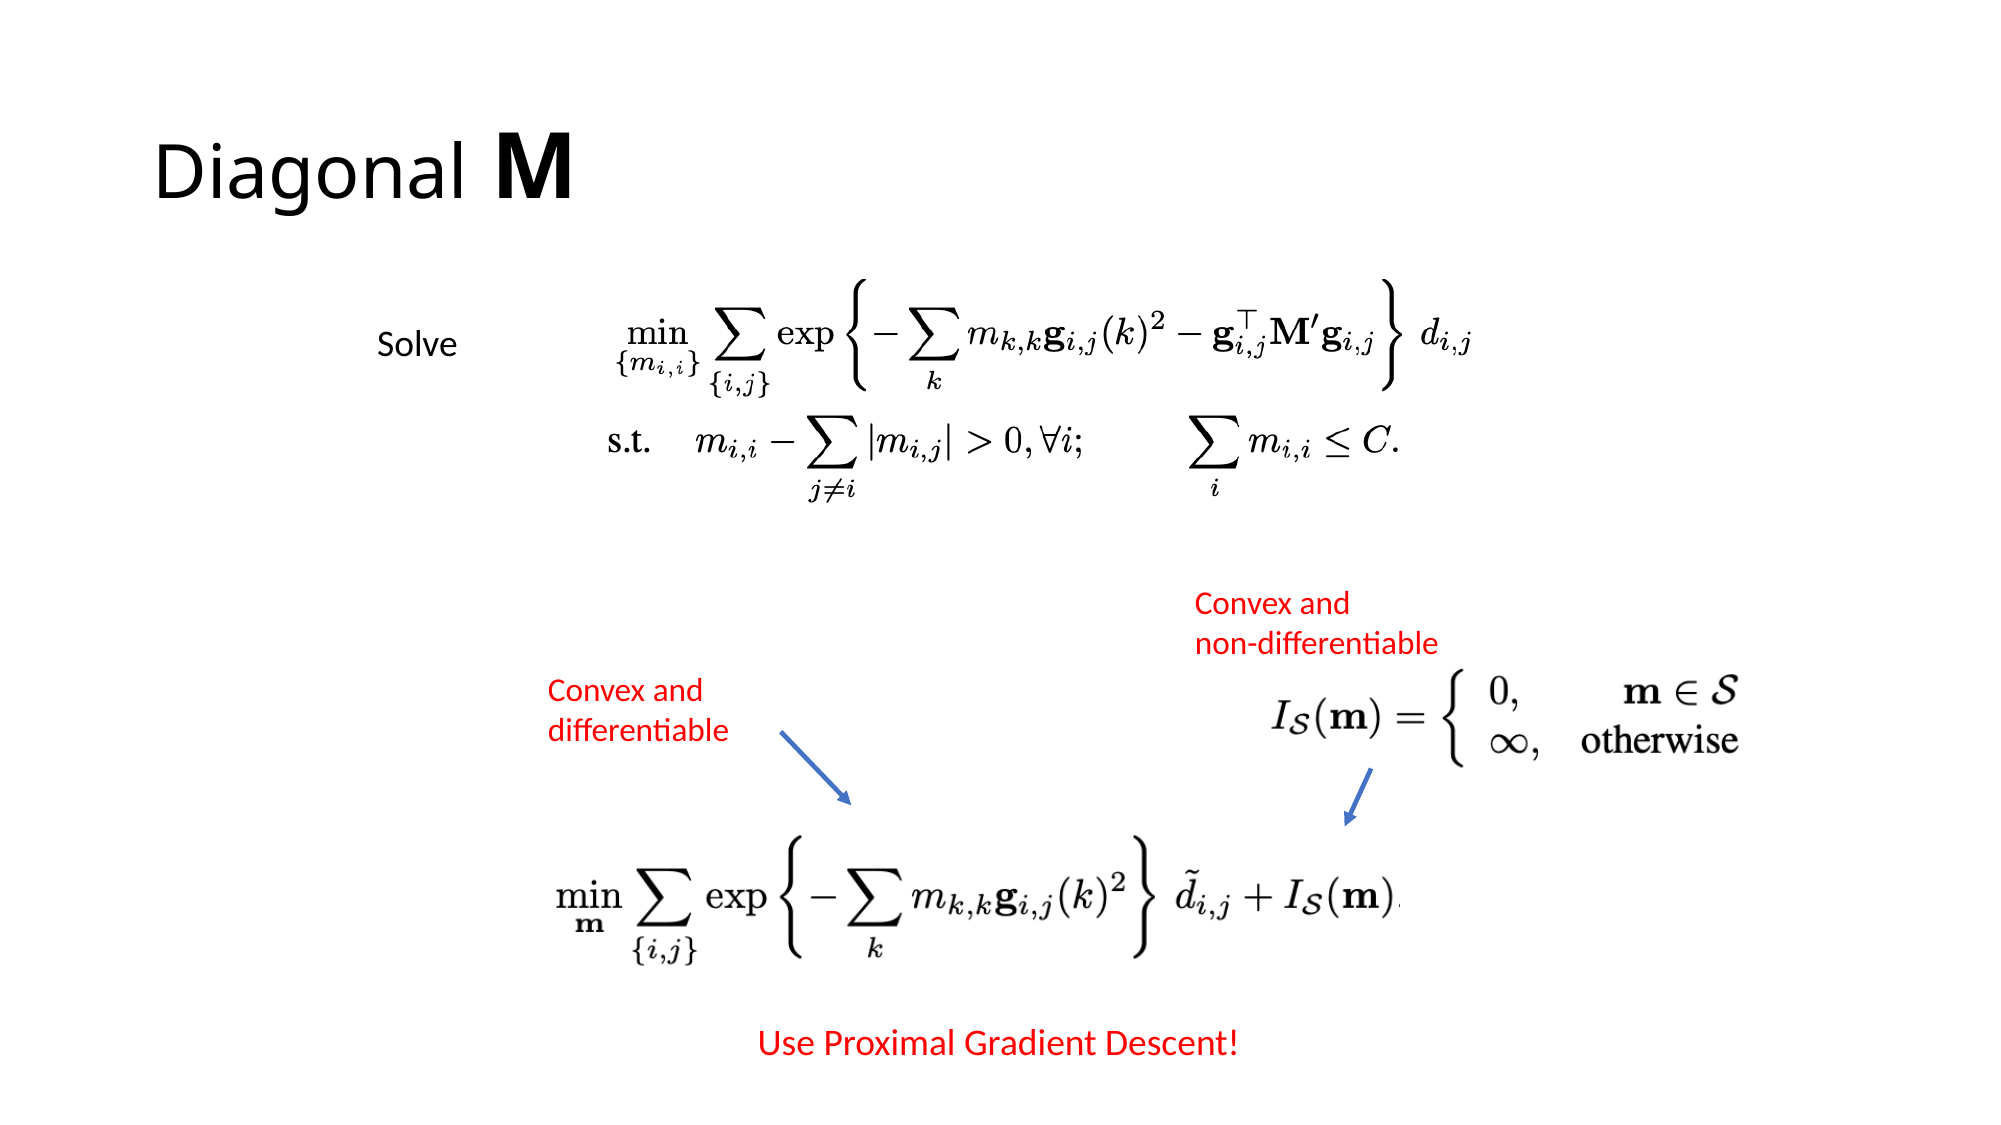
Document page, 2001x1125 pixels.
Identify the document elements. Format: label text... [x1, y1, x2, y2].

picture [582, 279, 1504, 508]
picture [1238, 649, 1769, 780]
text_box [1344, 768, 1372, 827]
title Diagonal M [137, 59, 1863, 278]
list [520, 826, 1400, 994]
text_box Use Proximal Gradient Descent! [743, 1010, 1256, 1070]
text_box Convex and non-differentiable [1180, 573, 1479, 669]
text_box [780, 731, 852, 806]
text_box Convex and differentiable [533, 661, 852, 756]
text_box Solve [362, 311, 473, 371]
